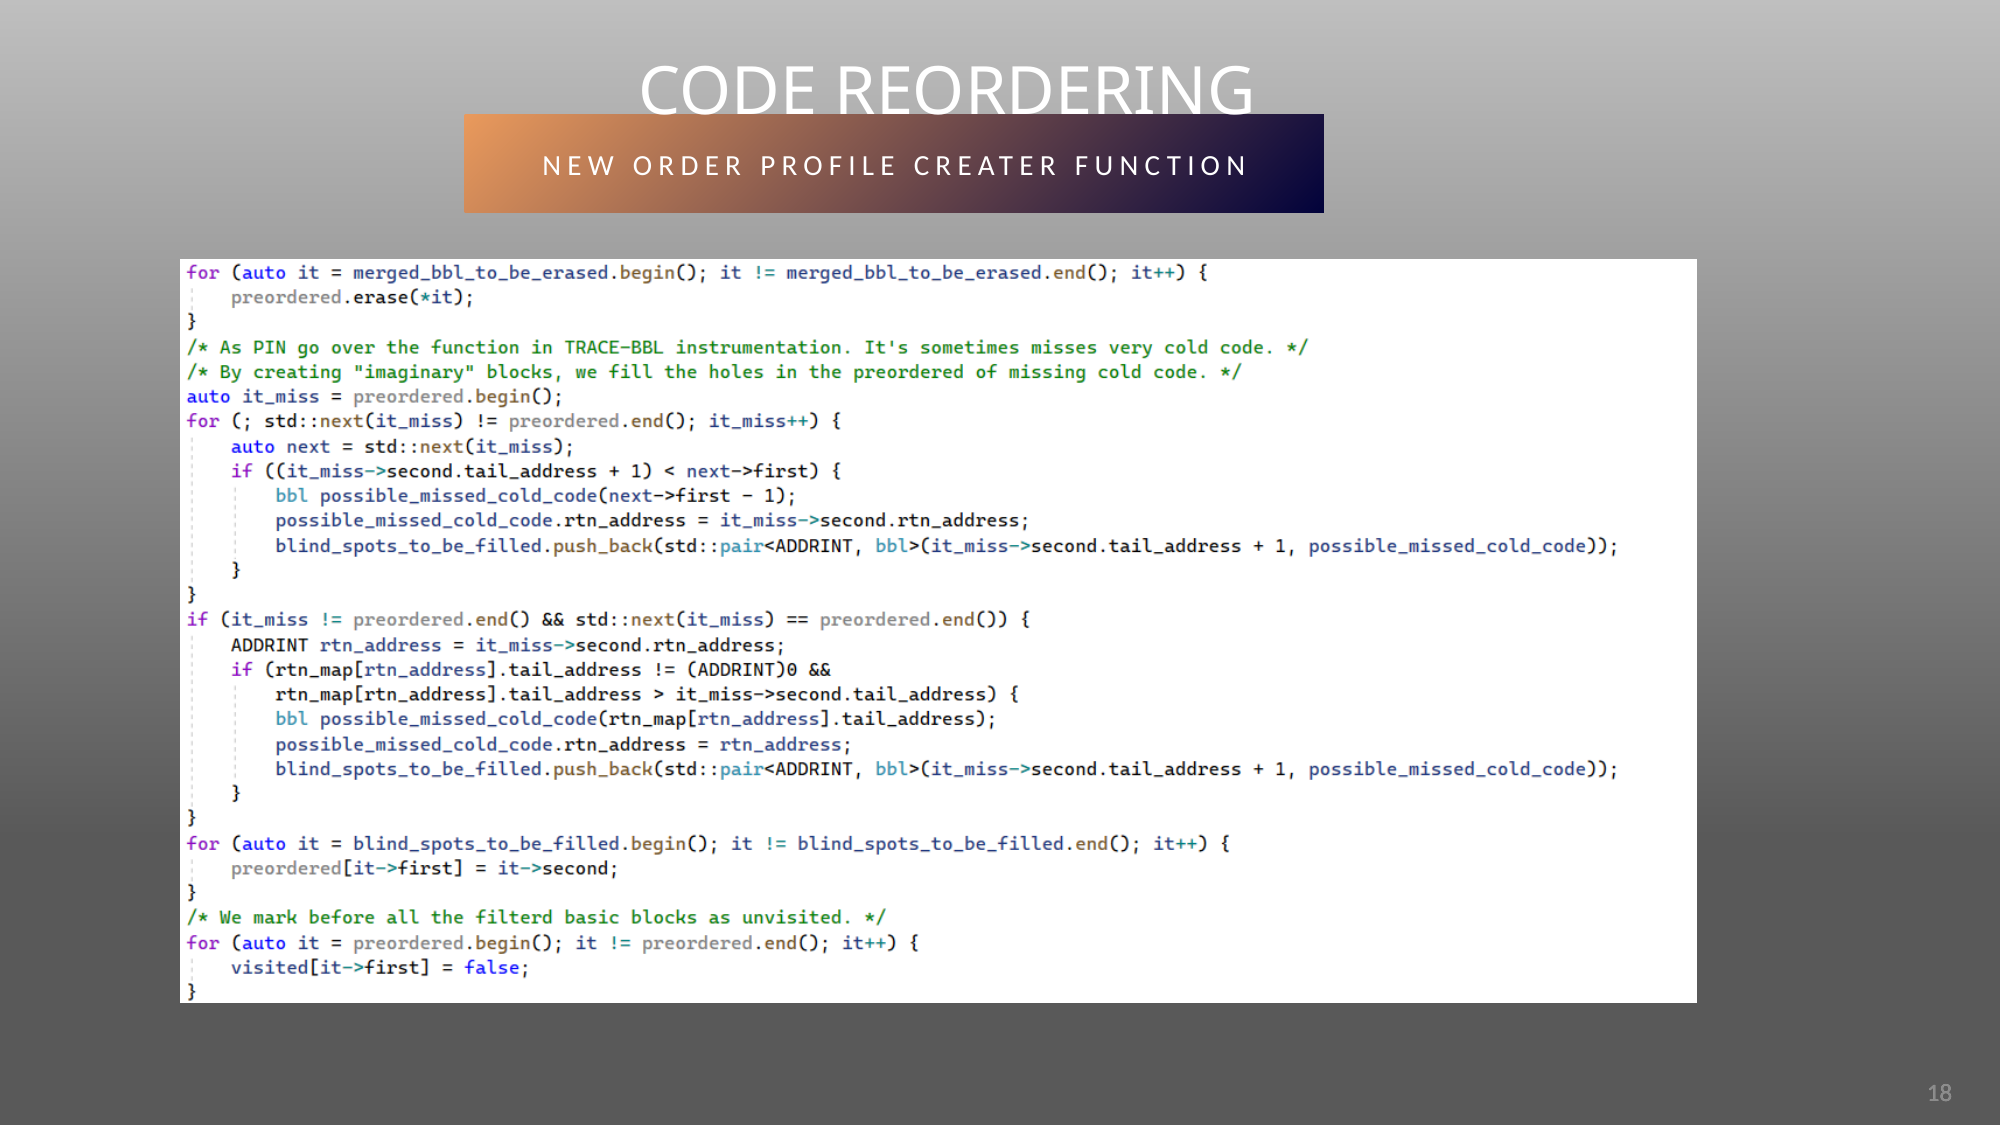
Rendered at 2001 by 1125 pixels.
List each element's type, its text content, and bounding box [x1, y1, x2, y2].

title Code reordering [623, 0, 1592, 145]
list NEW ORDER PROFILE CREATER FUNCTION [464, 114, 1324, 213]
picture [180, 259, 1697, 1003]
slide_number 18 [1894, 1061, 1968, 1121]
